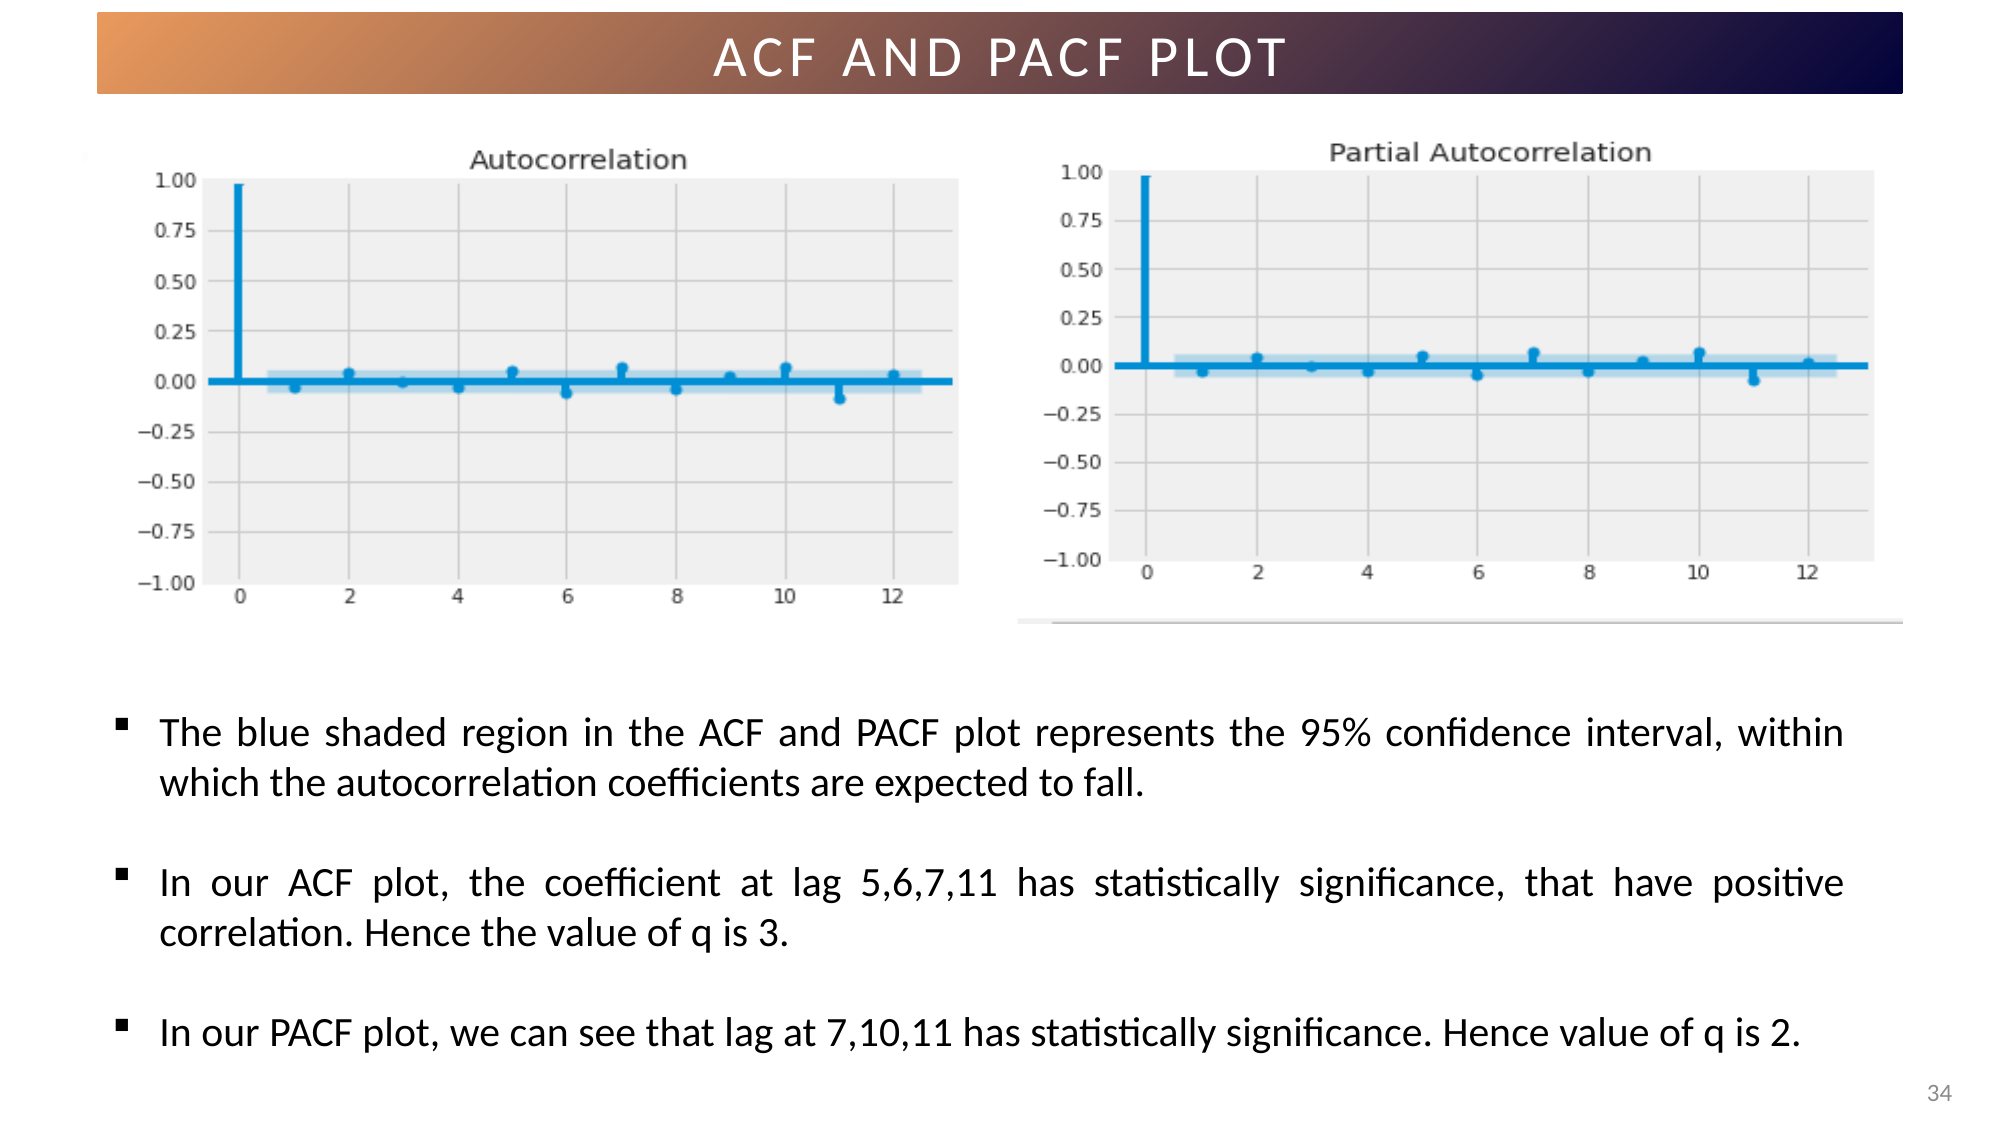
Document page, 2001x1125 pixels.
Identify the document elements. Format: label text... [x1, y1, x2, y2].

picture [81, 112, 1903, 624]
title ACF and PACF PLOT [97, 11, 1903, 94]
text_box The blue shaded region in the ACF and PACF plot represents the 95% confidence interval, within which the autocorrelation coefficients are expected to fall. In our ACF plot, the coefficient at lag 5,6,7,11 has statistically significance, that have positive correlation. Hence the value of q is 3. In our PACF plot, we can see that lag at 7,10,11 has statistically significance. Hence value of q is 2. [97, 697, 1861, 1063]
slide_number 34 [1894, 1061, 1968, 1121]
